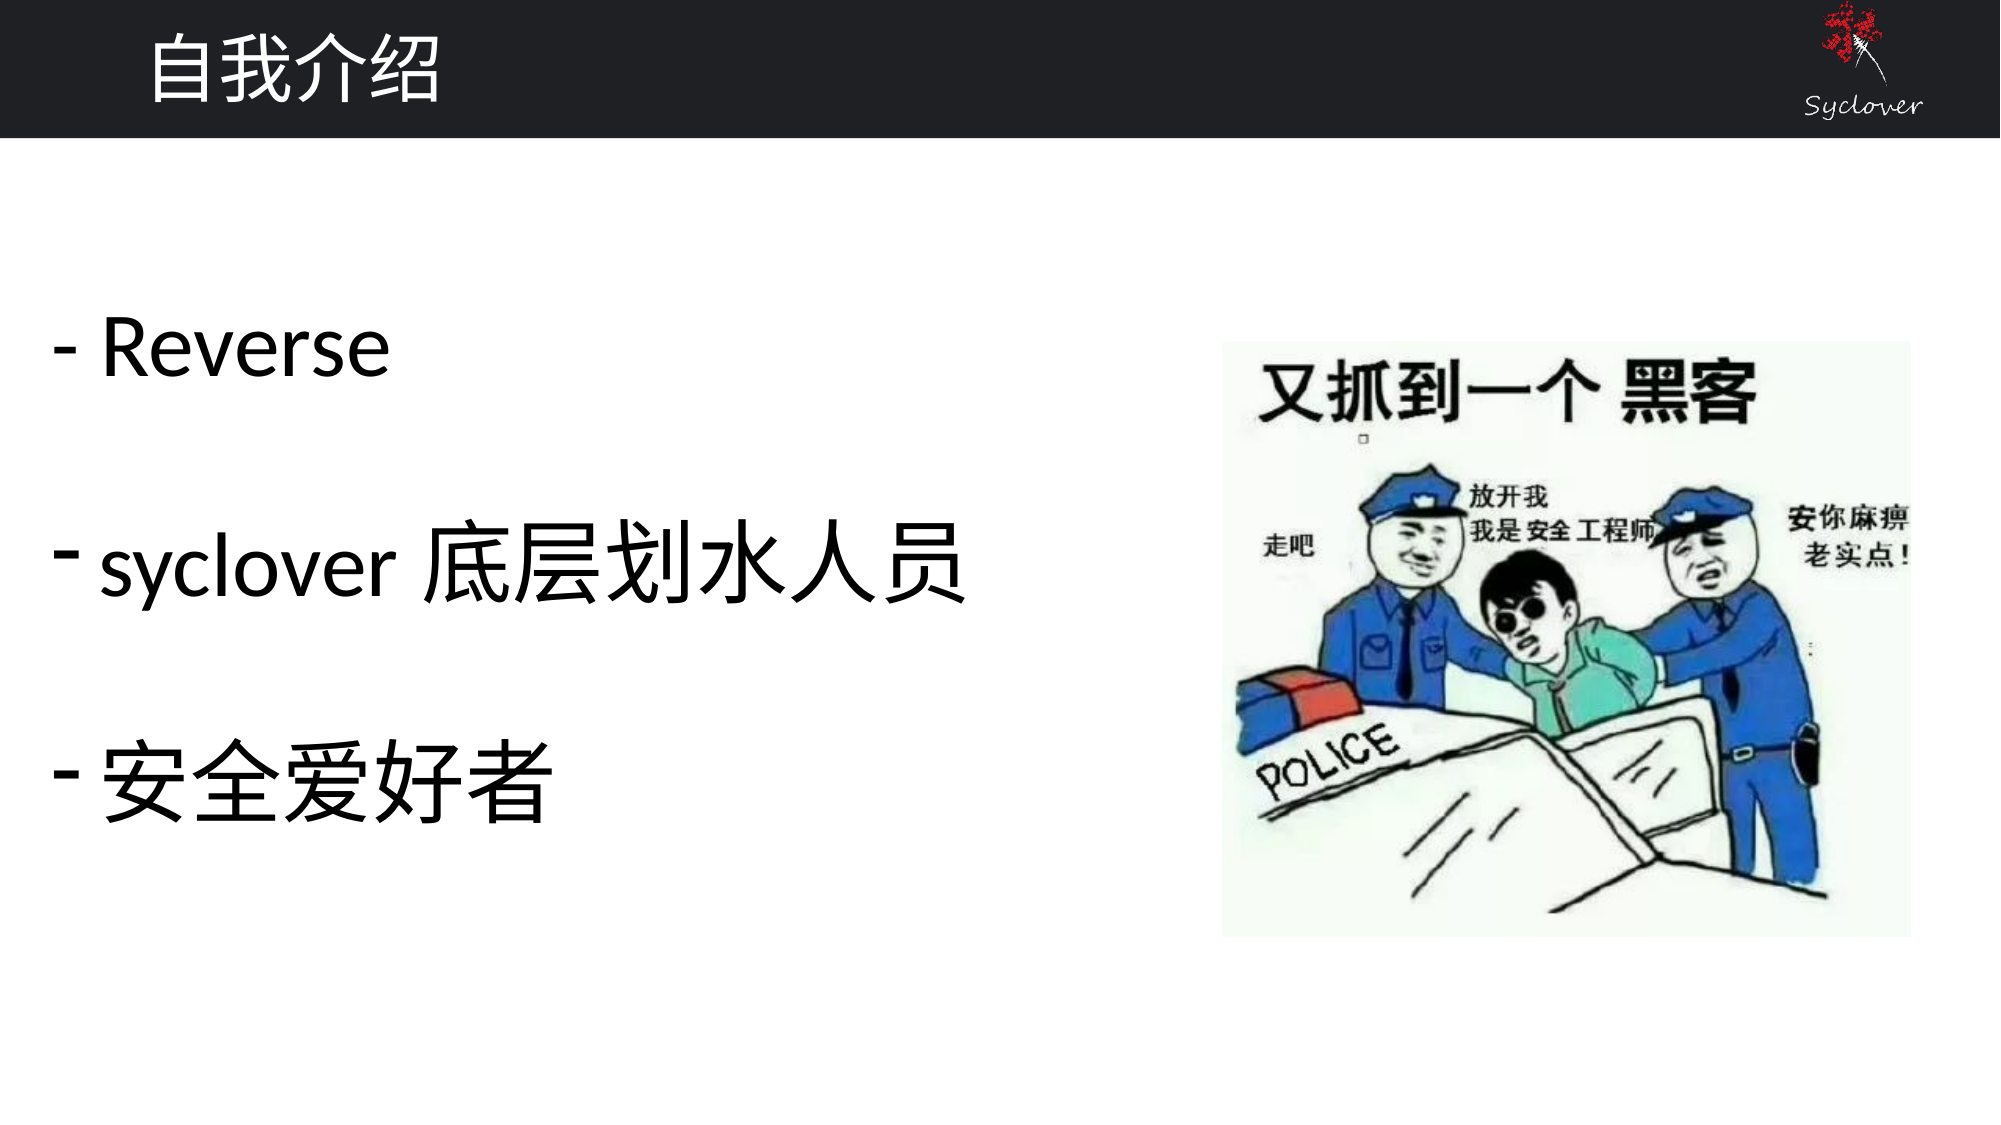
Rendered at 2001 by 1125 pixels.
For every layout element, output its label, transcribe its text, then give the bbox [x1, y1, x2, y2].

picture [1805, 1, 1923, 120]
text_box [0, 0, 2000, 139]
text_box - Reverse syclover底层划水人员 安全爱好者 [36, 277, 1013, 842]
picture [1222, 341, 1911, 937]
text_box 自我介绍 [112, 13, 475, 119]
